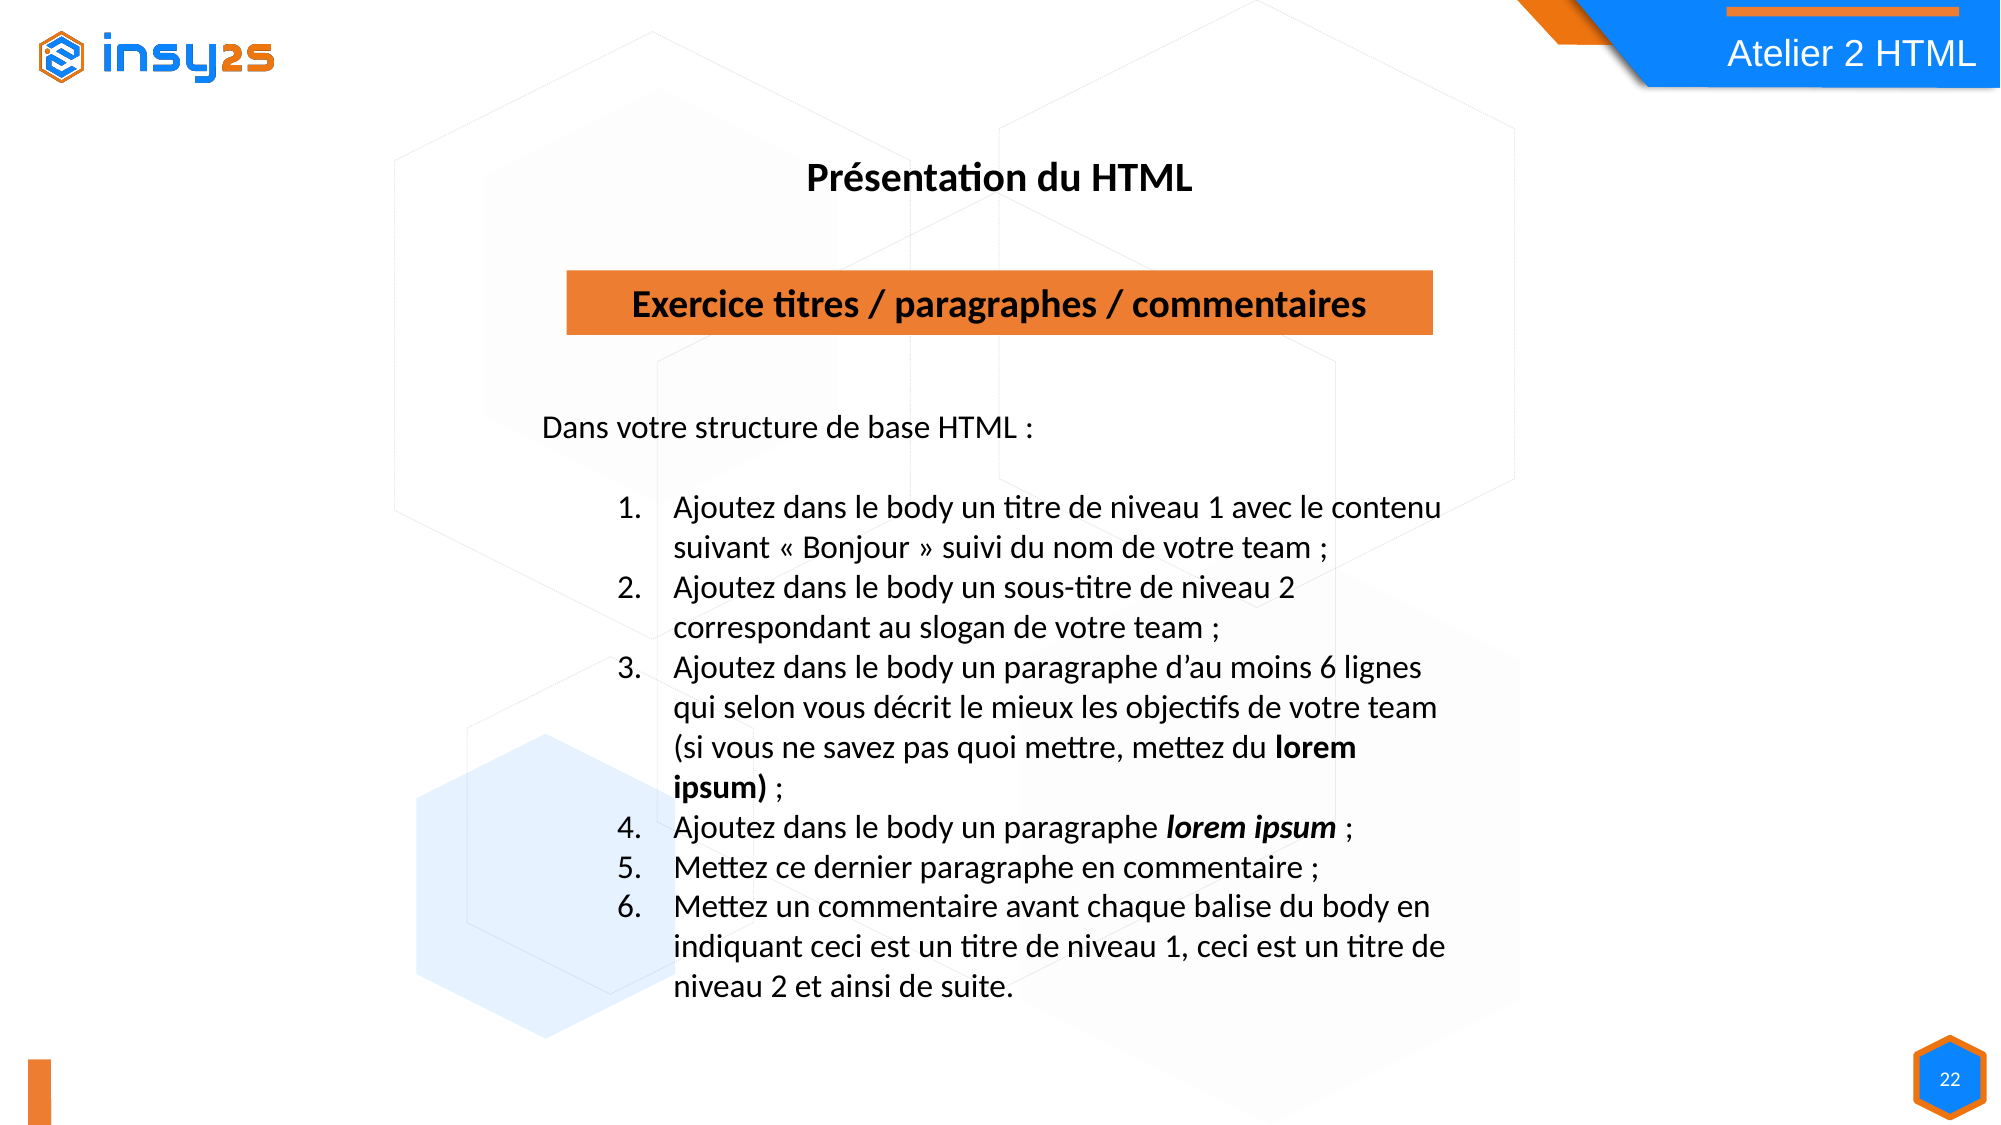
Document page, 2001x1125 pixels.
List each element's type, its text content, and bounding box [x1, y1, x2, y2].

text_box Exercice titres / paragraphes / commentaires [566, 270, 1433, 335]
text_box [1514, 0, 2000, 88]
text_box Dans votre structure de base HTML : Ajoutez dans le body un titre de niveau 1 avec le contenu suivant « Bonjour » suivi du nom de votre team ; Ajoutez dans le body un sous-titre de niveau 2 correspondant au slogan de votre team ; Ajoutez dans le body un paragraphe d’au moins 6 lignes qui selon vous décrit le mieux les objectifs de votre team (si vous ne savez pas quoi mettre, mettez du lorem ipsum) ; Ajoutez dans le body un paragraphe lorem ipsum ; Mettez ce dernier paragraphe en commentaire ; Mettez un commentaire avant chaque balise du body en indiquant ceci est un titre de niveau 1, ceci est un titre de niveau 2 et ainsi de suite. [527, 398, 1473, 988]
slide_number 22 [1916, 1053, 1984, 1104]
picture [39, 31, 274, 84]
text_box Présentation du HTML [499, 137, 1500, 207]
